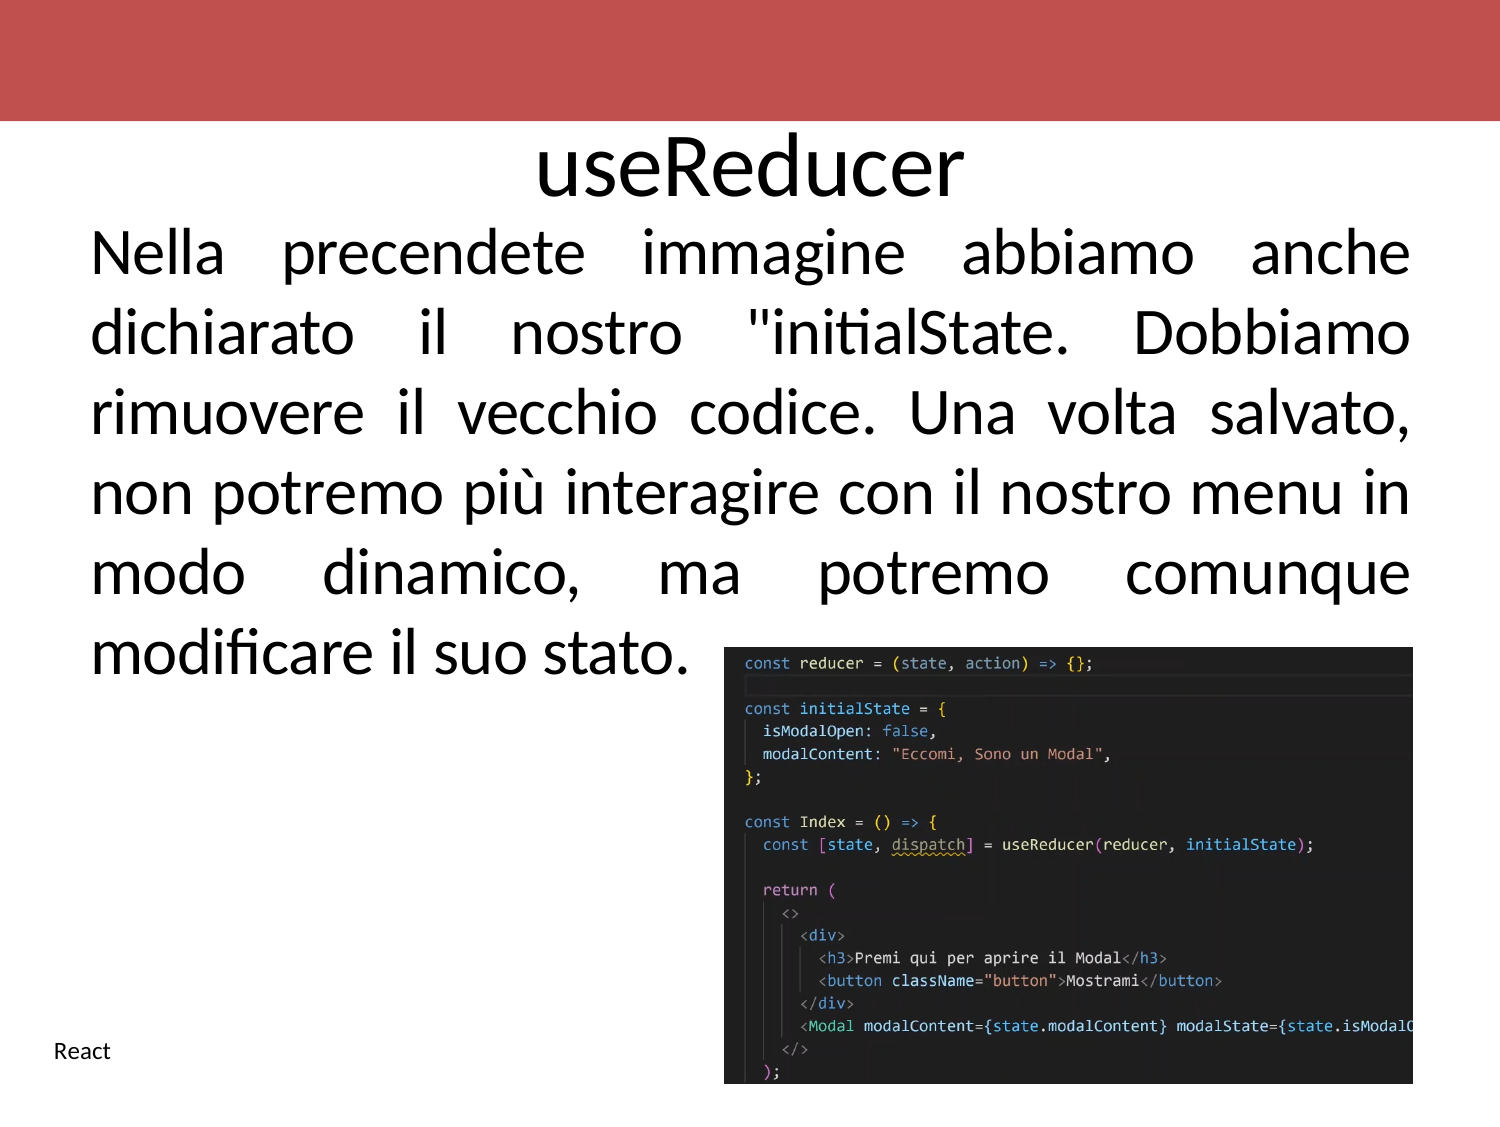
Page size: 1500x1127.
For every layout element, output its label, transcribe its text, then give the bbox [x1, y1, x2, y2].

text_box Nella precendete immagine abbiamo anche dichiarato il nostro "initialState. Dobbiamo rimuovere il vecchio codice. Una volta salvato, non potremo più interagire con il nostro menu in modo dinamico, ma potremo comunque modificare il suo stato. [87, 179, 1413, 688]
text_box [0, 0, 1500, 122]
title useReducer [87, 122, 1413, 179]
footer React [51, 1038, 112, 1127]
picture [724, 647, 1413, 1084]
